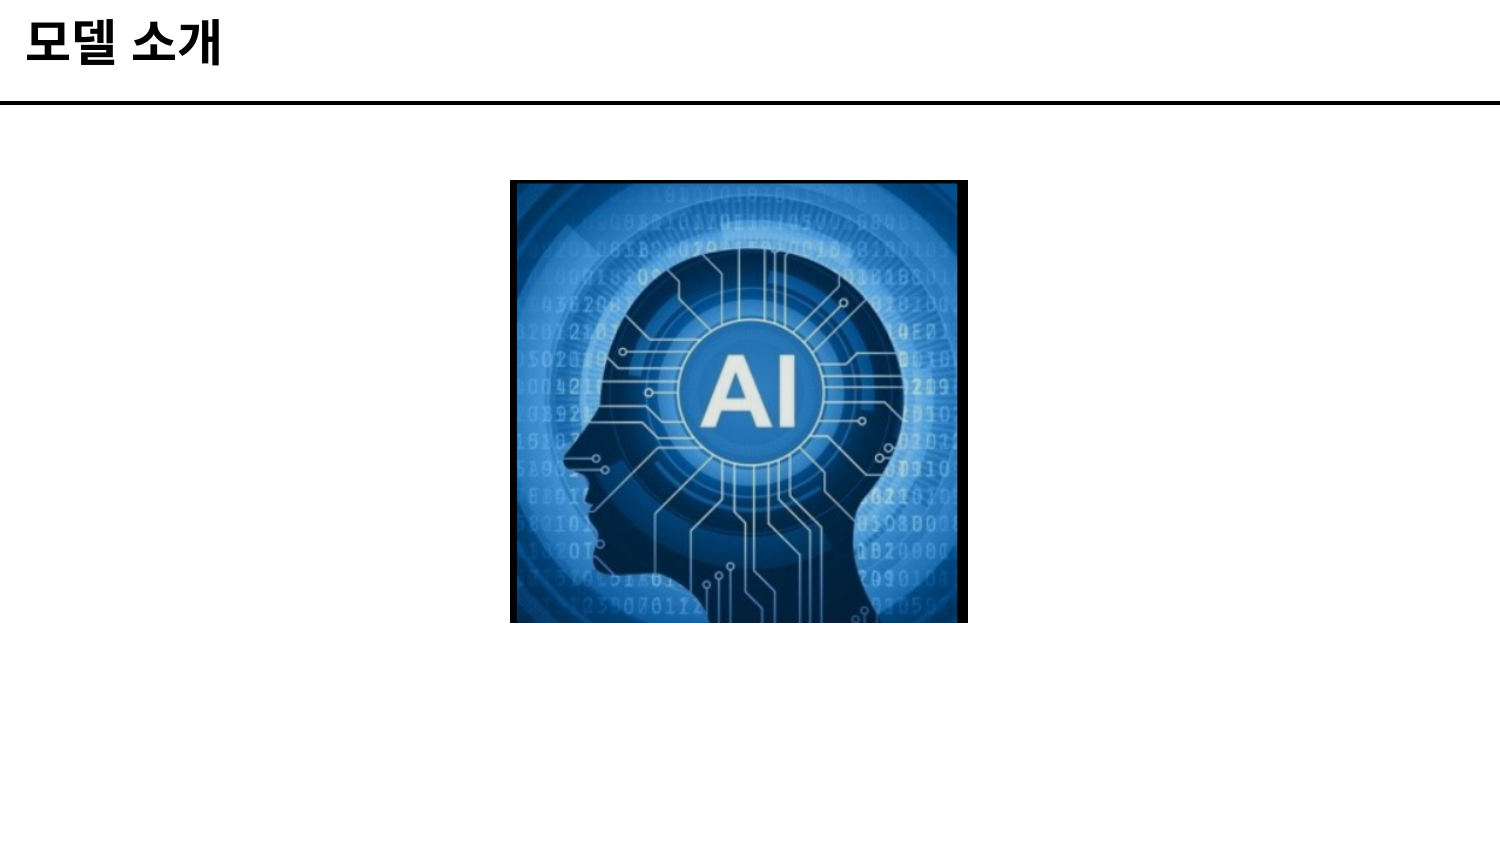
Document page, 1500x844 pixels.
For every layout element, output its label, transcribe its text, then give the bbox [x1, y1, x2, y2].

picture [509, 180, 968, 623]
text_box 모델 소개 [14, 5, 404, 92]
